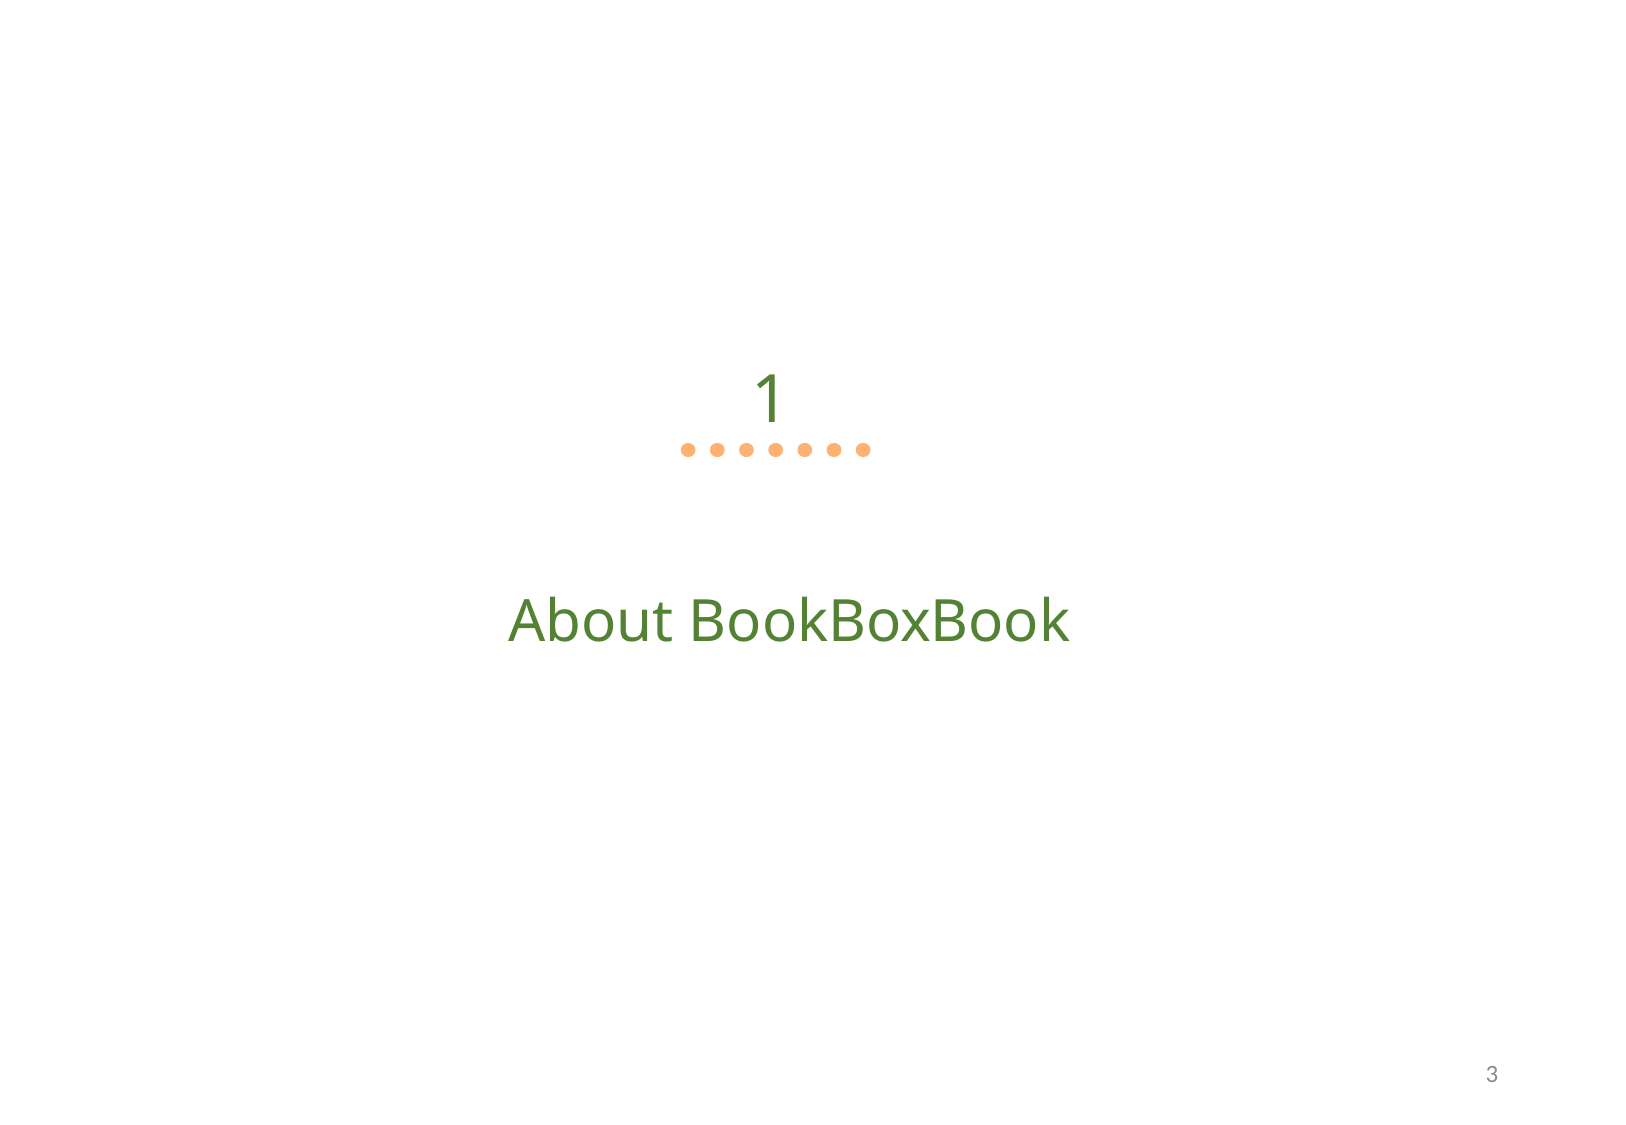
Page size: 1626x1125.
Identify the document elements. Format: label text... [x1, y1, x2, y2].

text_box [216, 308, 1363, 652]
slide_number 3 [1147, 1042, 1514, 1103]
